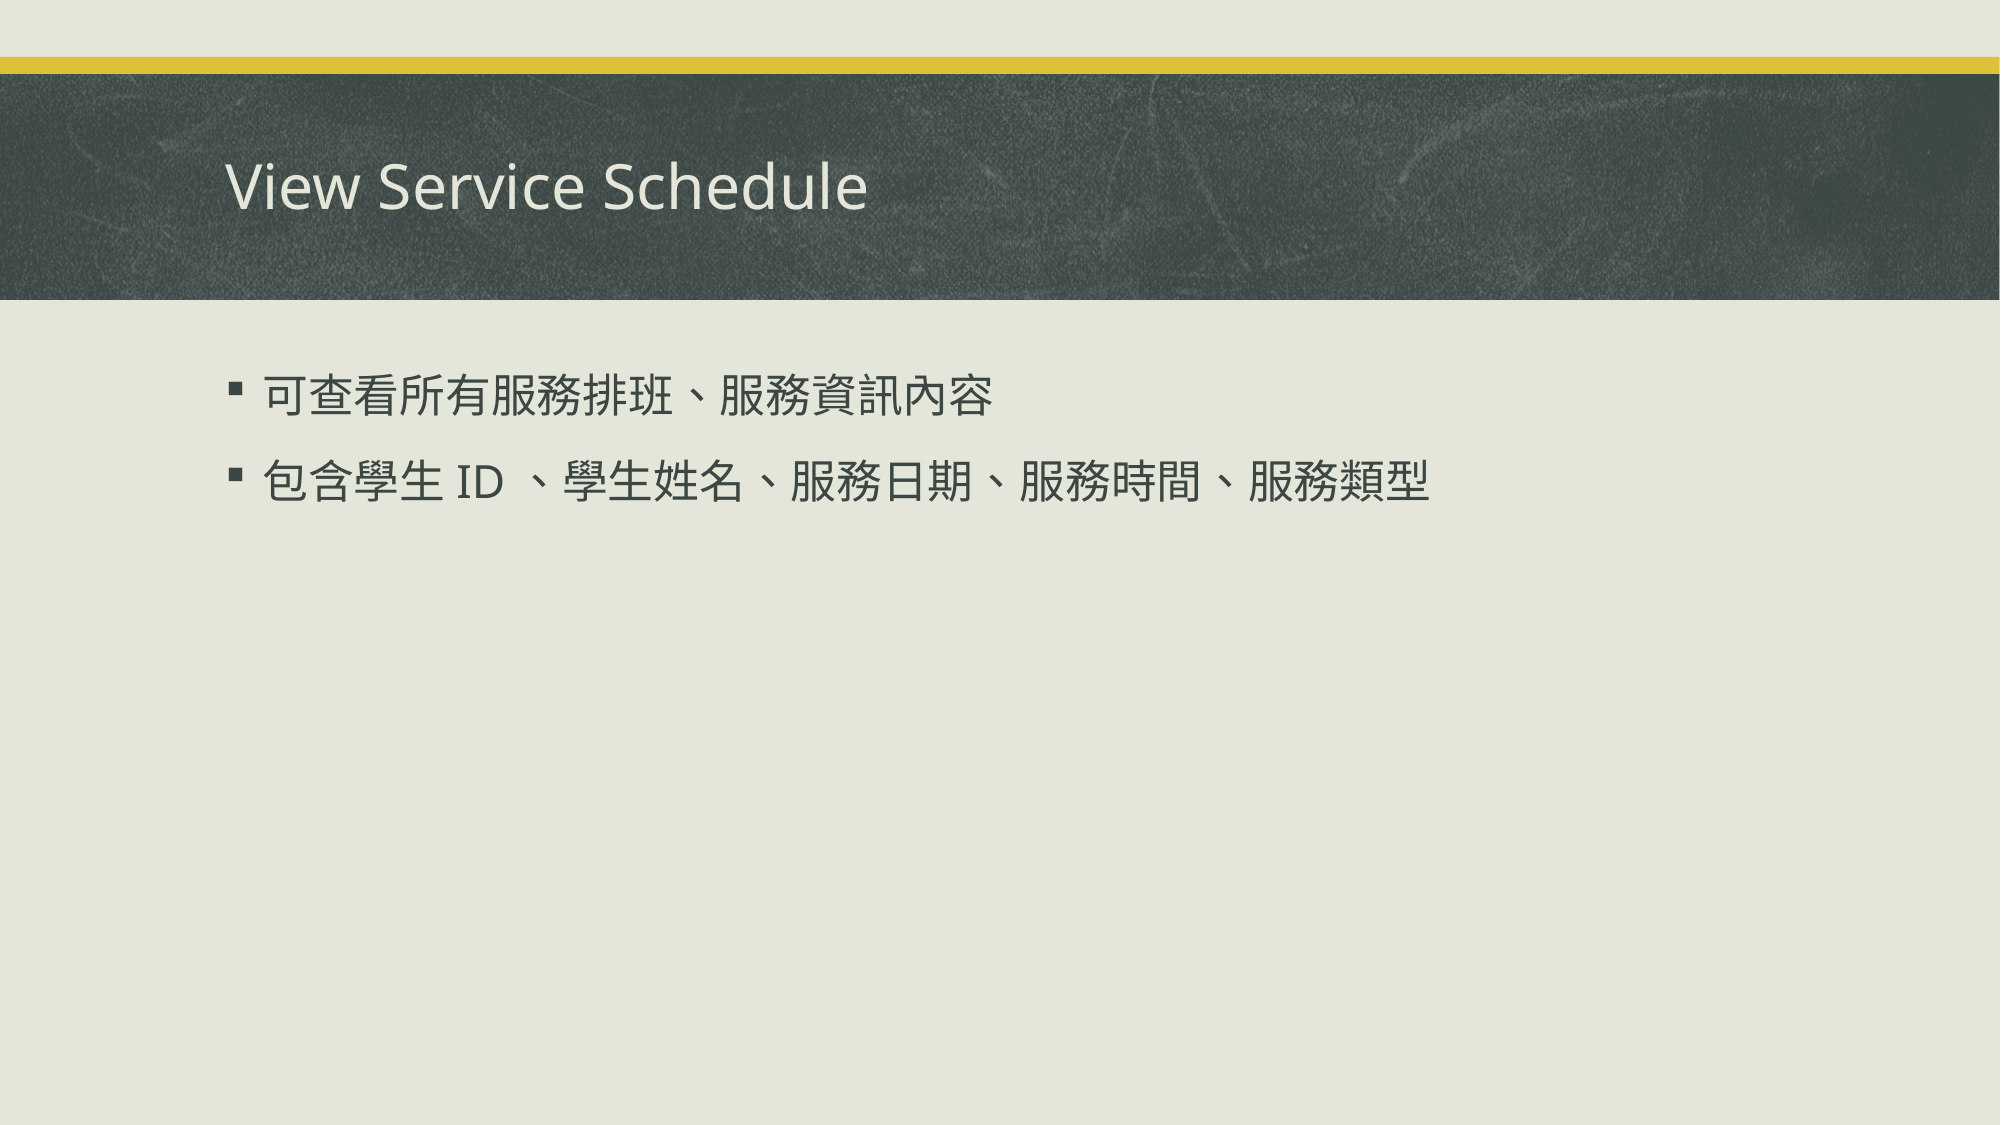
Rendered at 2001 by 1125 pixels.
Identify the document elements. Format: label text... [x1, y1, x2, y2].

list 可查看所有服務排班、服務資訊內容 包含學生ID、學生姓名、服務日期、服務時間、服務類型 [210, 359, 1790, 1014]
picture [0, 74, 2000, 300]
title View Service Schedule [210, 76, 1790, 300]
